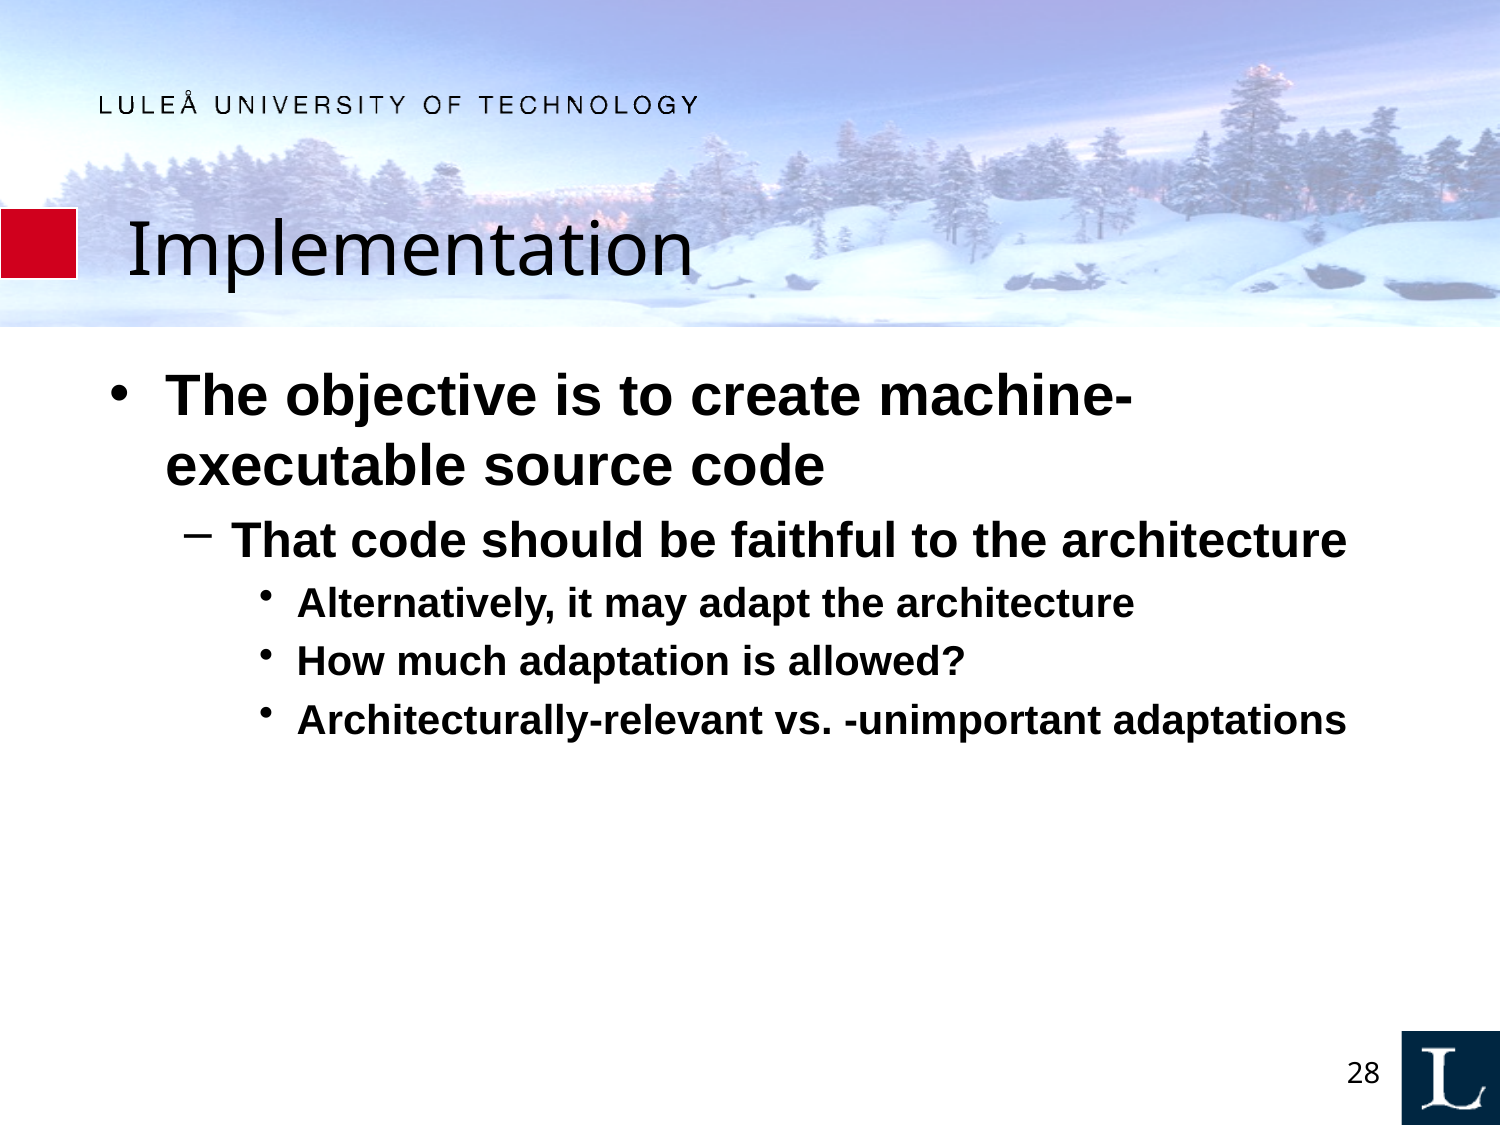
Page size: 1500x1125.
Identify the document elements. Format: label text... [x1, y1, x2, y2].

picture [100, 90, 697, 114]
list The objective is to create machine-executable source code That code should be faithful to the architecture Alternatively, it may adapt the architecture How much adaptation is allowed? Architecturally-relevant vs. -unimportant adaptations [94, 350, 1412, 975]
picture [1399, 1031, 1500, 1125]
title Implementation [111, 160, 1412, 330]
slide_number 28 [1045, 1046, 1396, 1125]
